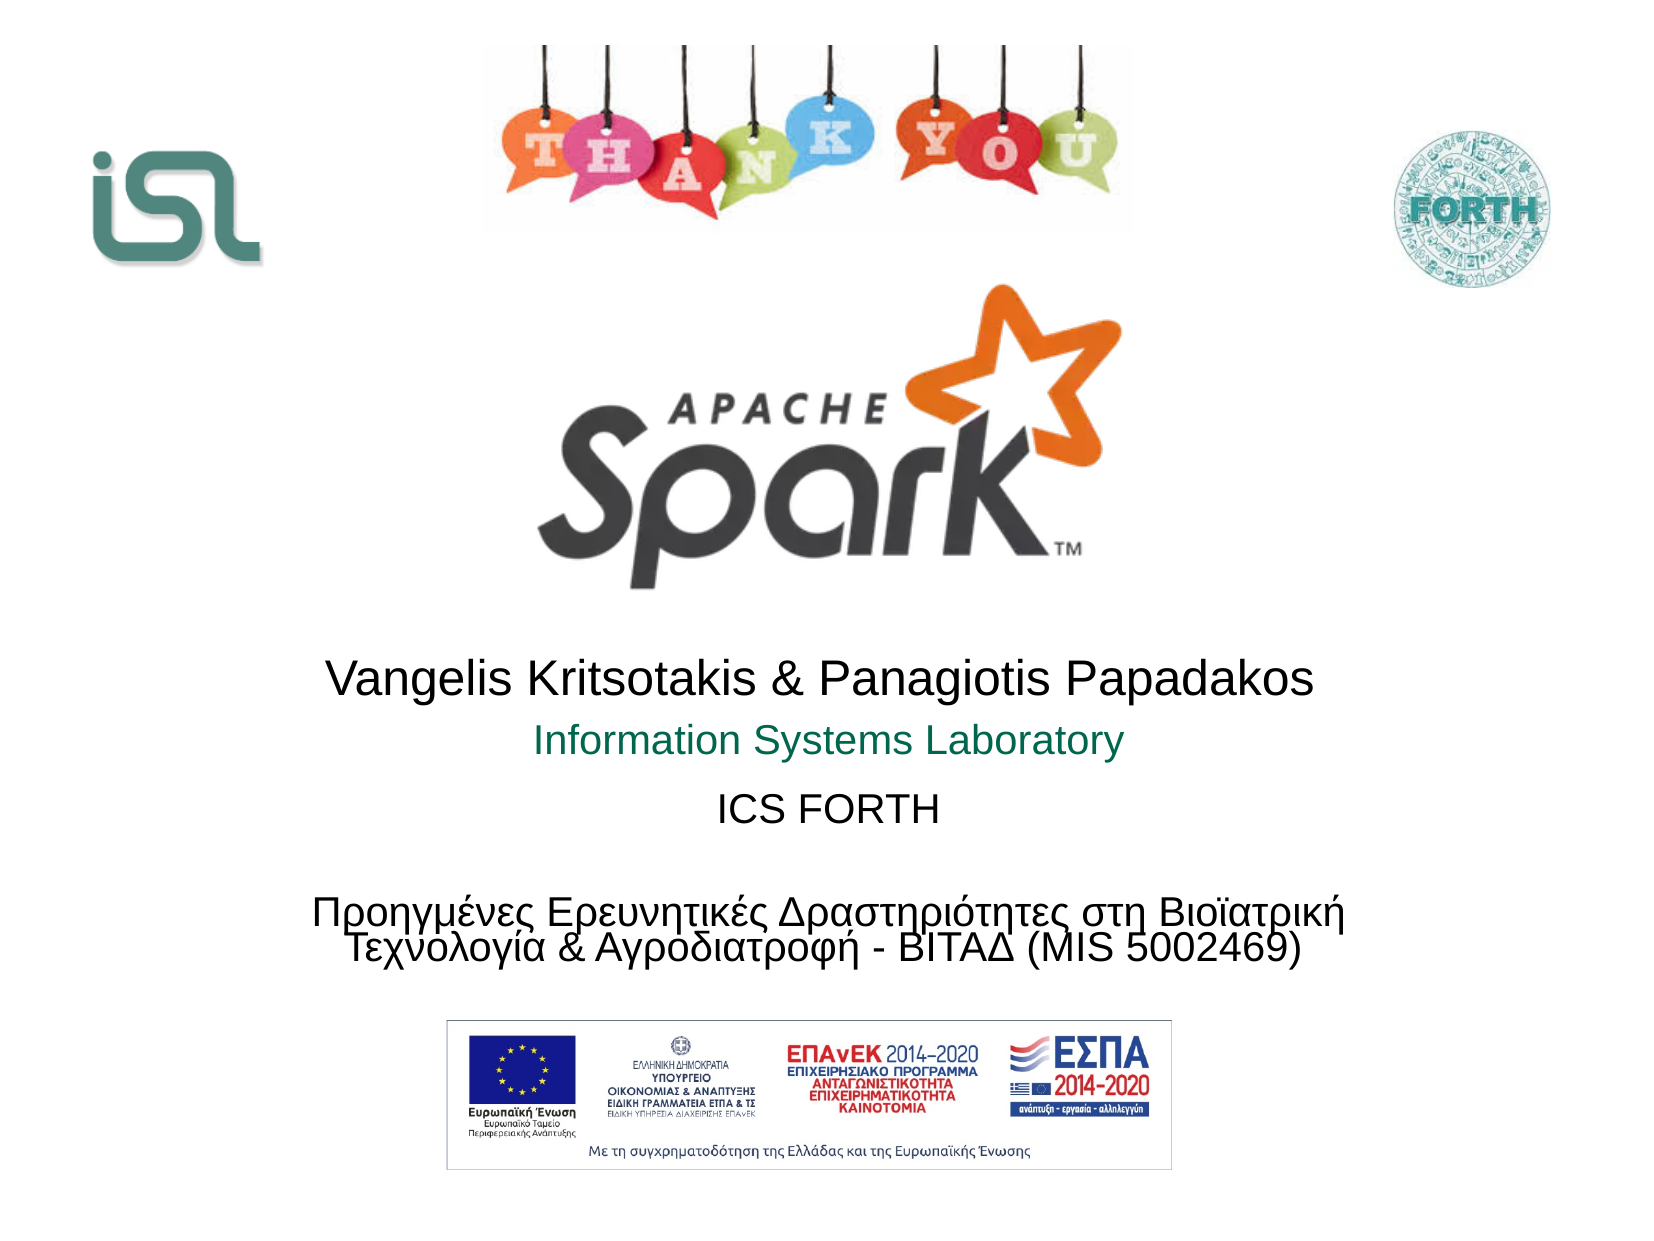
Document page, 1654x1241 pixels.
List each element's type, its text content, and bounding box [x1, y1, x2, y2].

picture [1393, 130, 1551, 288]
picture [446, 1019, 1172, 1170]
text_box Information Systems Laboratory ICS FORTH Προηγμένες Ερευνητικές Δραστηριότητες στη Βιοϊατρική Τεχνολογία & Αγροδιατροφή - ΒΙΤΑΔ (MIS 5002469) [288, 707, 1370, 995]
picture [535, 282, 1123, 596]
picture [89, 147, 265, 271]
picture [482, 45, 1134, 235]
text_box Vangelis Kritsotakis & Panagiotis Papadakos [310, 643, 1348, 707]
